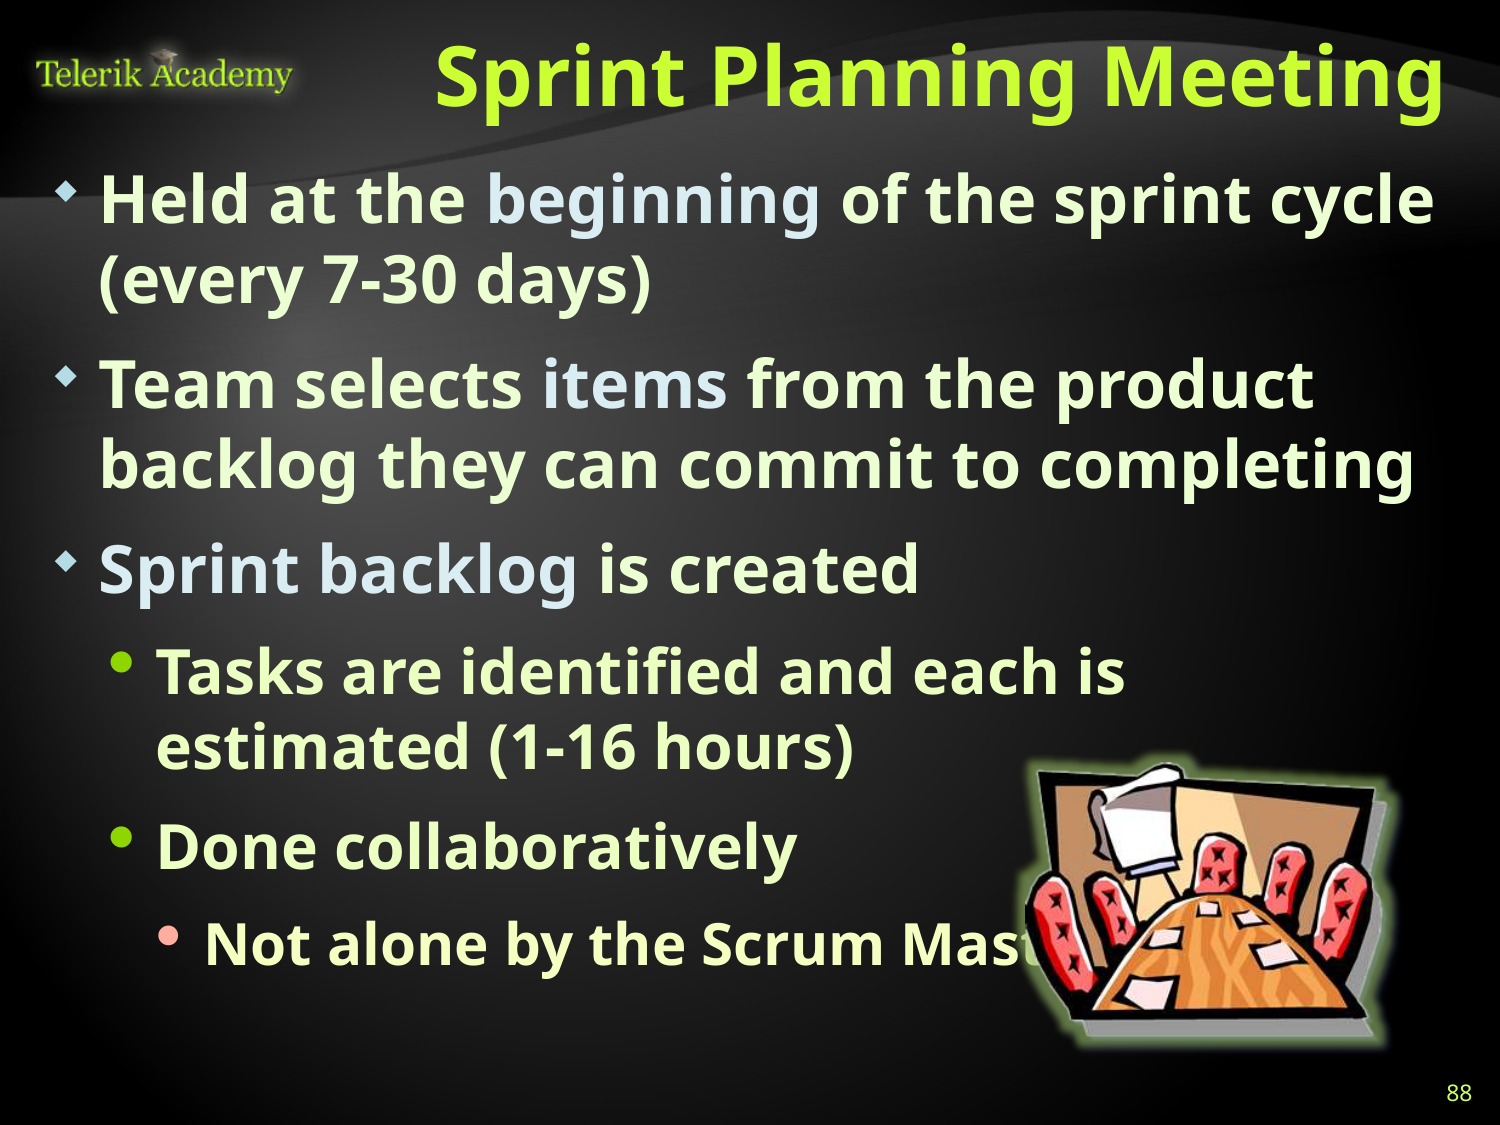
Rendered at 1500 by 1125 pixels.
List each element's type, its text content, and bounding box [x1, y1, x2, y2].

title Sprint Planning Meeting [300, 12, 1463, 149]
list Held at the beginning of the sprint cycle (every 7-30 days) Team selects items from the product backlog they can commit to completing Sprint backlog is created Tasks are identified and each is estimated (1-16 hours) Done collaboratively Not alone by the Scrum Master [37, 149, 1463, 1100]
slide_number 88 [1412, 1074, 1488, 1113]
picture [0, 0, 1500, 1125]
